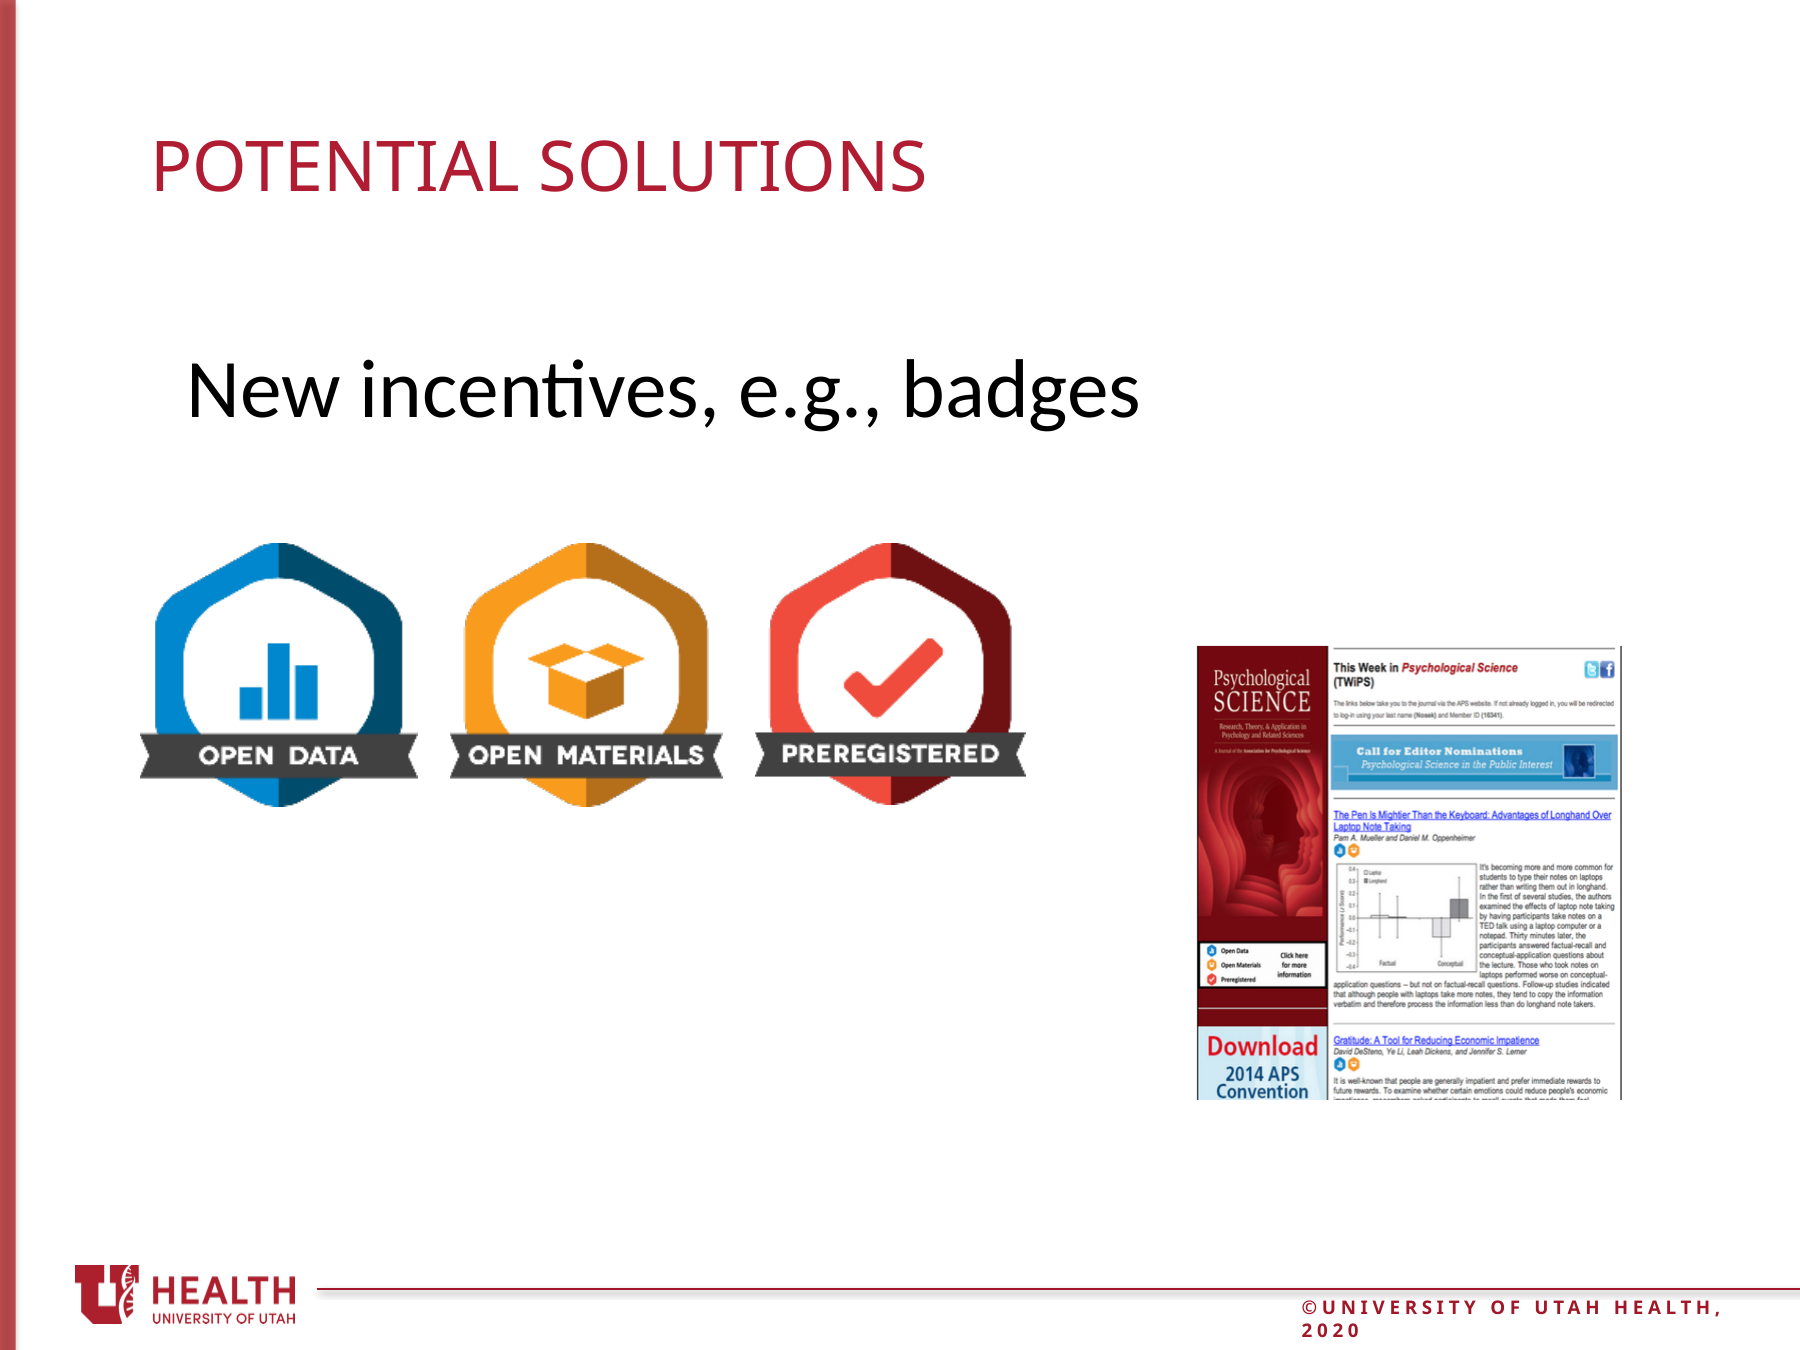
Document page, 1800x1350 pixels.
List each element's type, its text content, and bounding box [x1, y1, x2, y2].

list New incentives, e.g., badges [172, 326, 1523, 476]
picture [75, 1265, 295, 1324]
picture [1195, 645, 1622, 1100]
picture [450, 542, 723, 807]
picture [140, 542, 418, 807]
picture [755, 542, 1026, 805]
title Potential solutions [135, 113, 1710, 223]
